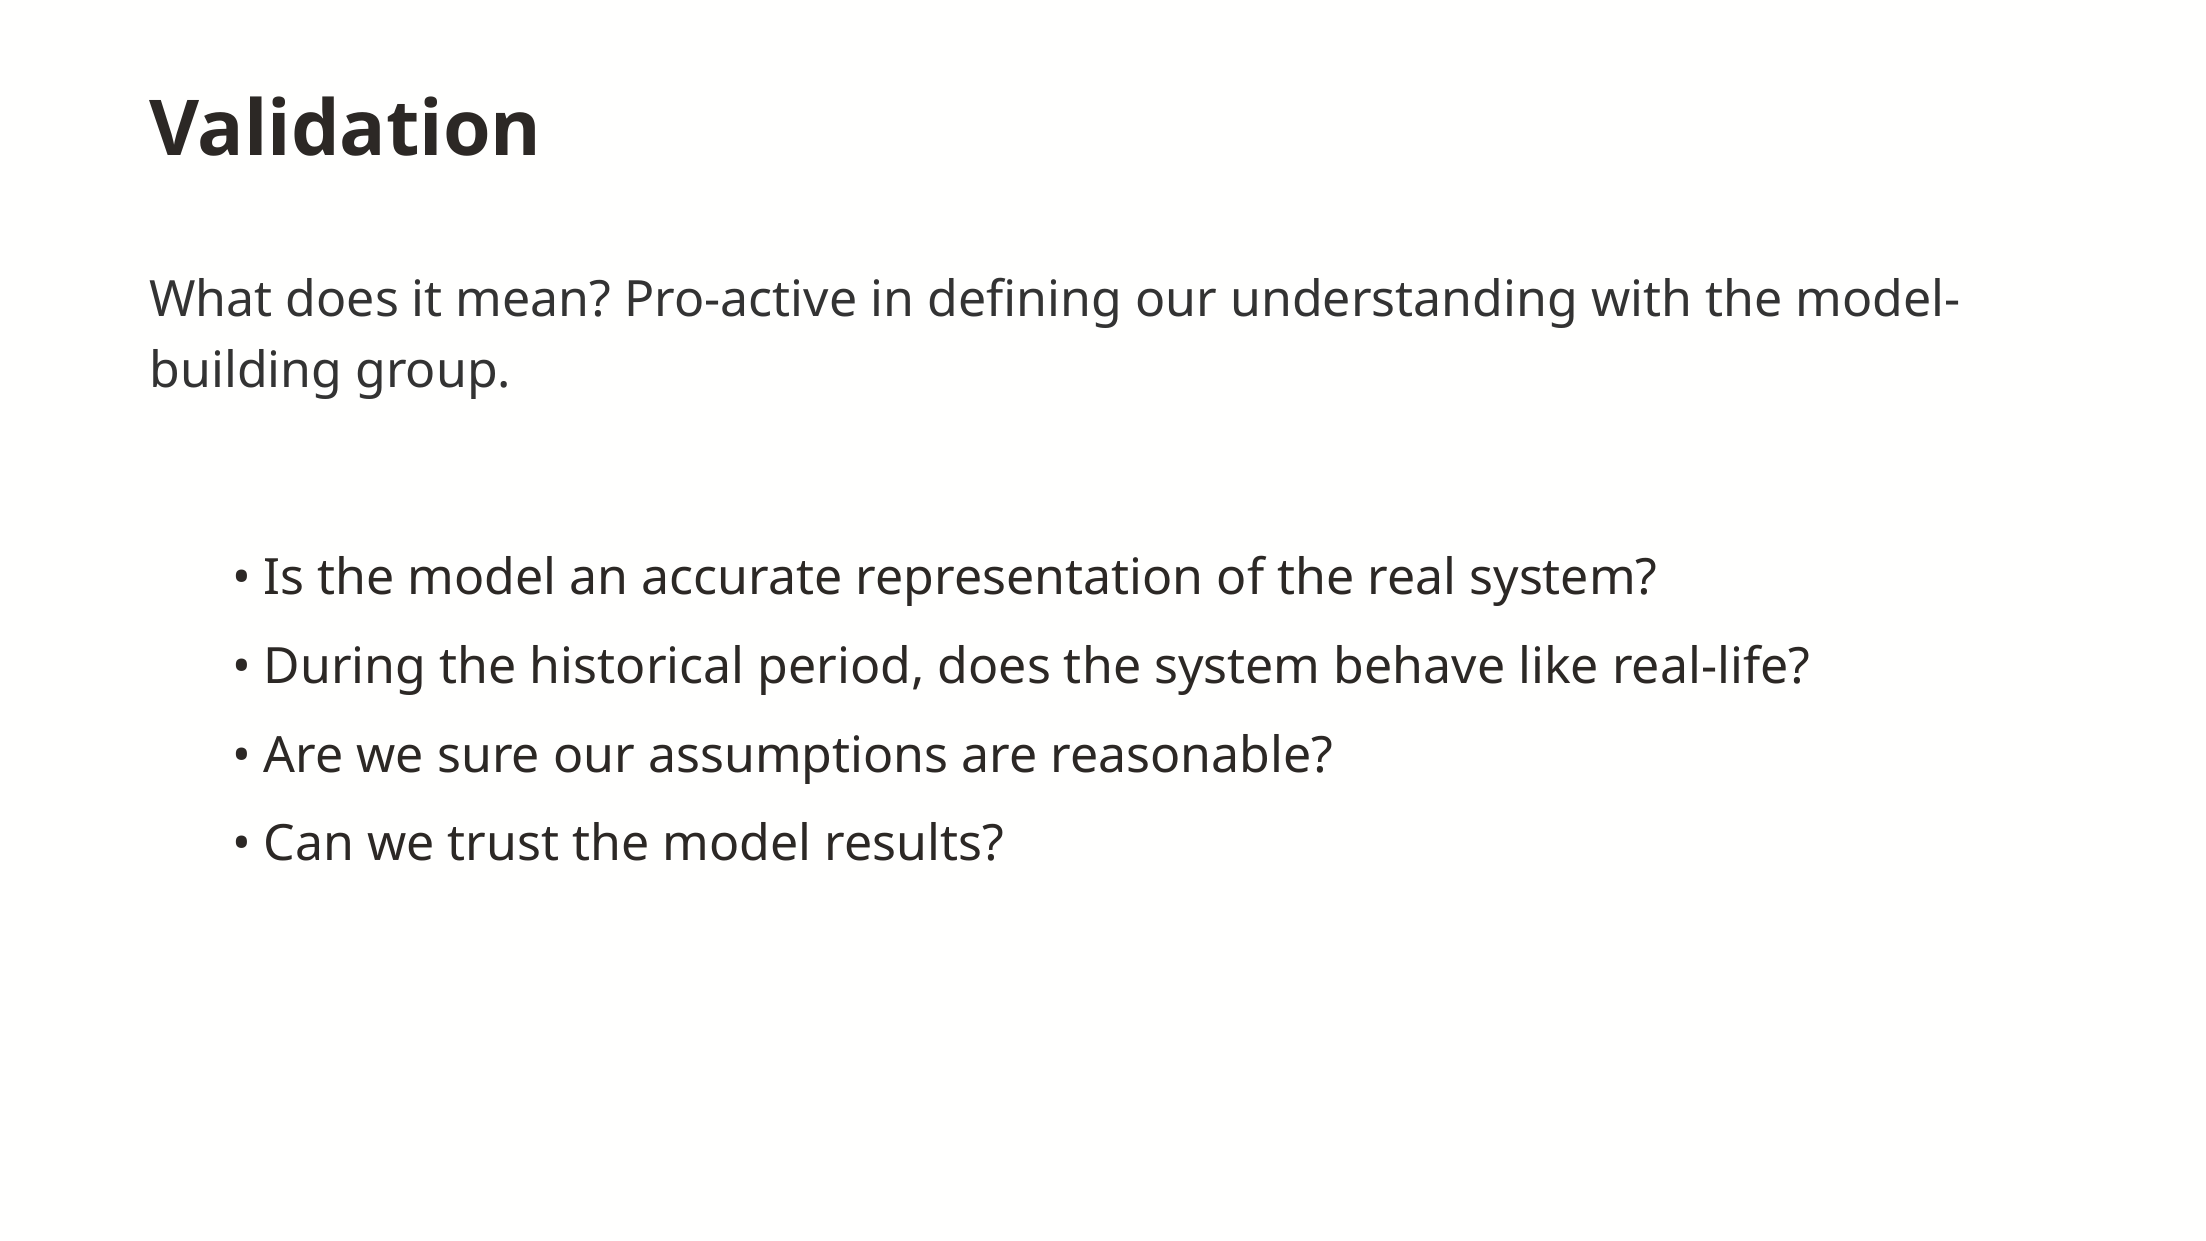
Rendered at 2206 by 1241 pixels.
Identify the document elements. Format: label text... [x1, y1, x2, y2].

title Validation [137, 64, 2068, 184]
list What does it mean? Pro-active in defining our understanding with the model-building group. • Is the model an accurate representation of the real system? • During the historical period, does the system behave like real-life? • Are we sure our assumptions are reasonable? • Can we trust the model results? [137, 242, 2068, 1151]
